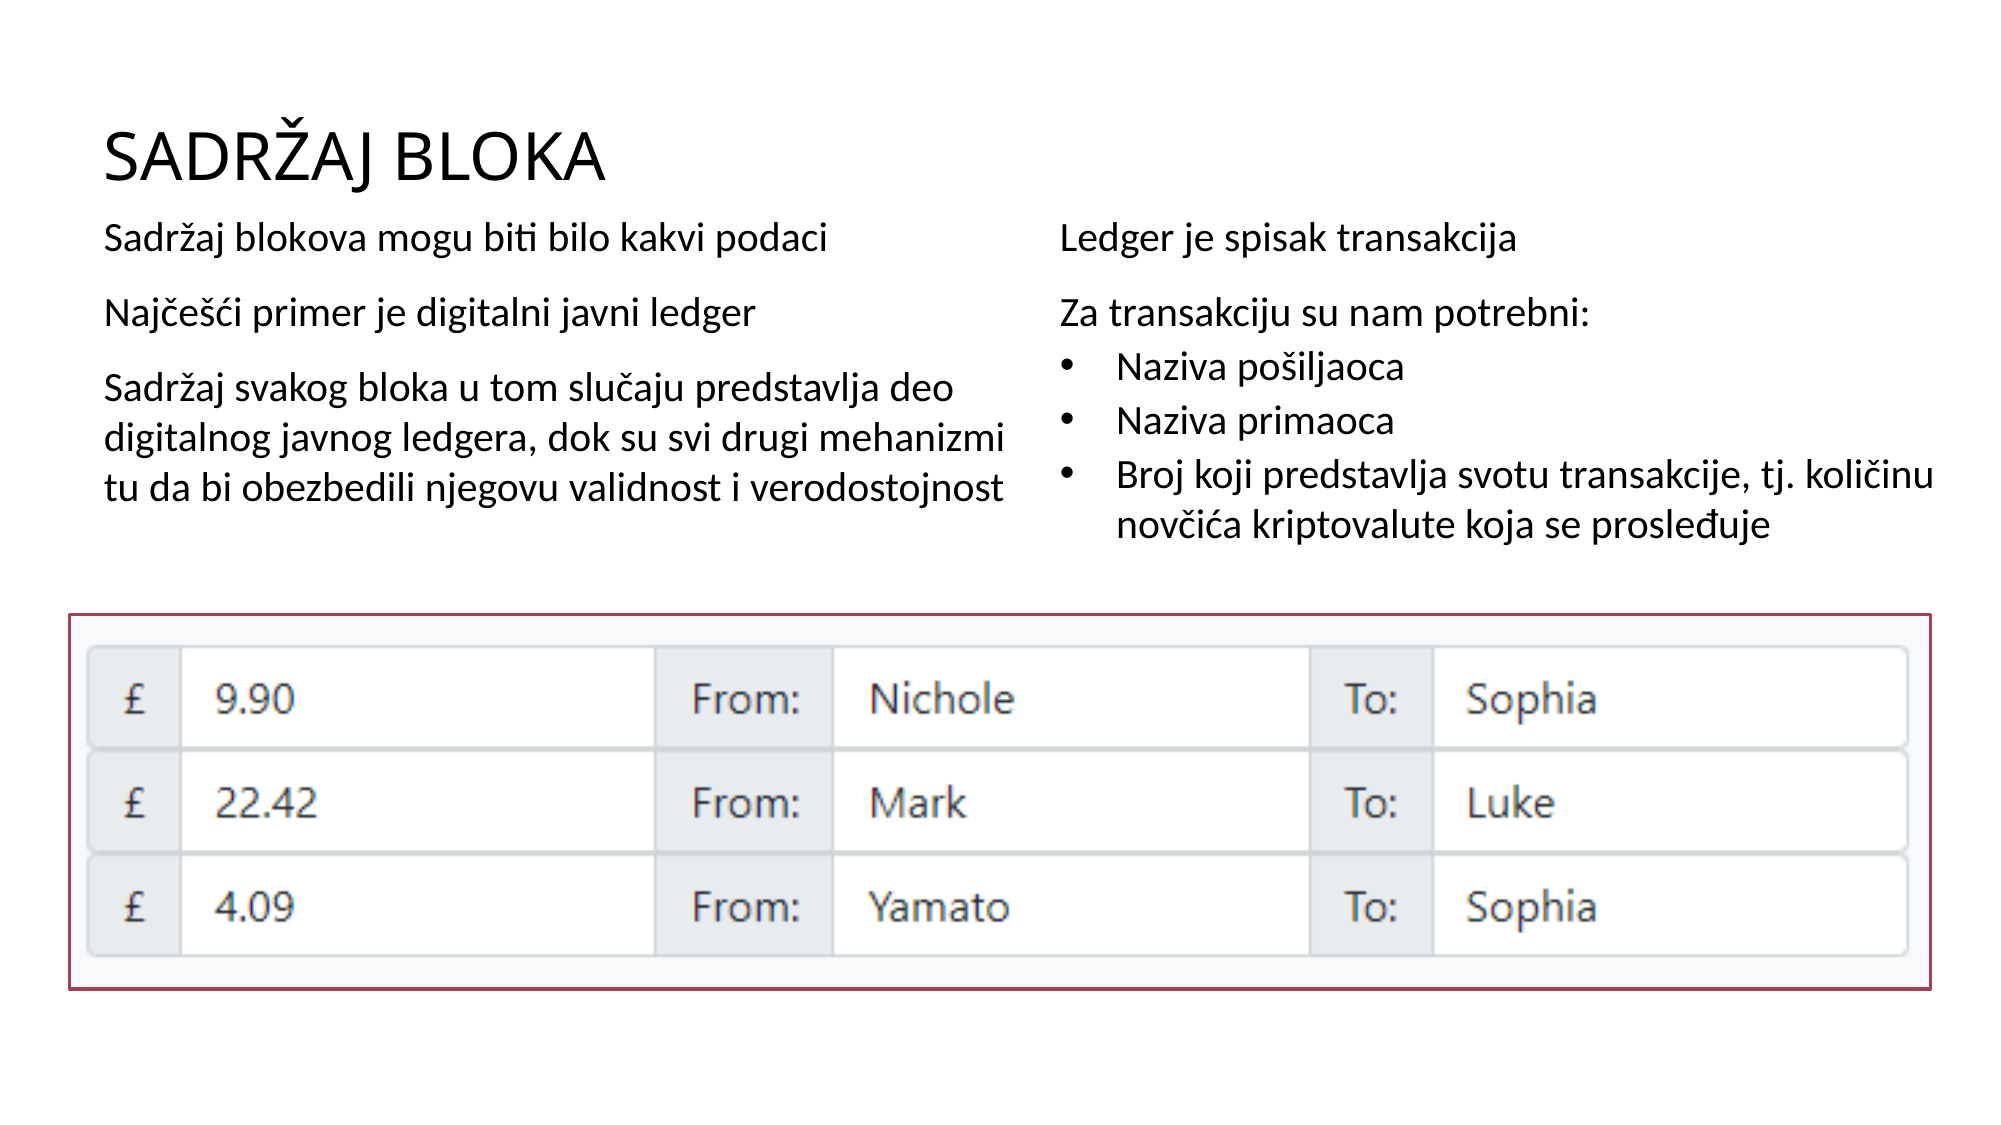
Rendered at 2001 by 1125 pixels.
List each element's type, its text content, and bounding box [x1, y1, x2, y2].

text_box Ledger je spisak transakcija Za transakciju su nam potrebni: Naziva pošiljaoca Naziva primaoca Broj koji predstavlja svotu transakcije, tj. količinu novčića kriptovalute koja se prosleđuje [1045, 202, 1951, 604]
text_box SADRŽAJ BLOKA [88, 106, 977, 202]
picture [71, 616, 1929, 988]
text_box Sadržaj blokova mogu biti bilo kakvi podaci Najčešći primer je digitalni javni ledger Sadržaj svakog bloka u tom slučaju predstavlja deo digitalnog javnog ledgera, dok su svi drugi mehanizmi tu da bi obezbedili njegovu validnost i verodostojnost [88, 202, 1024, 518]
